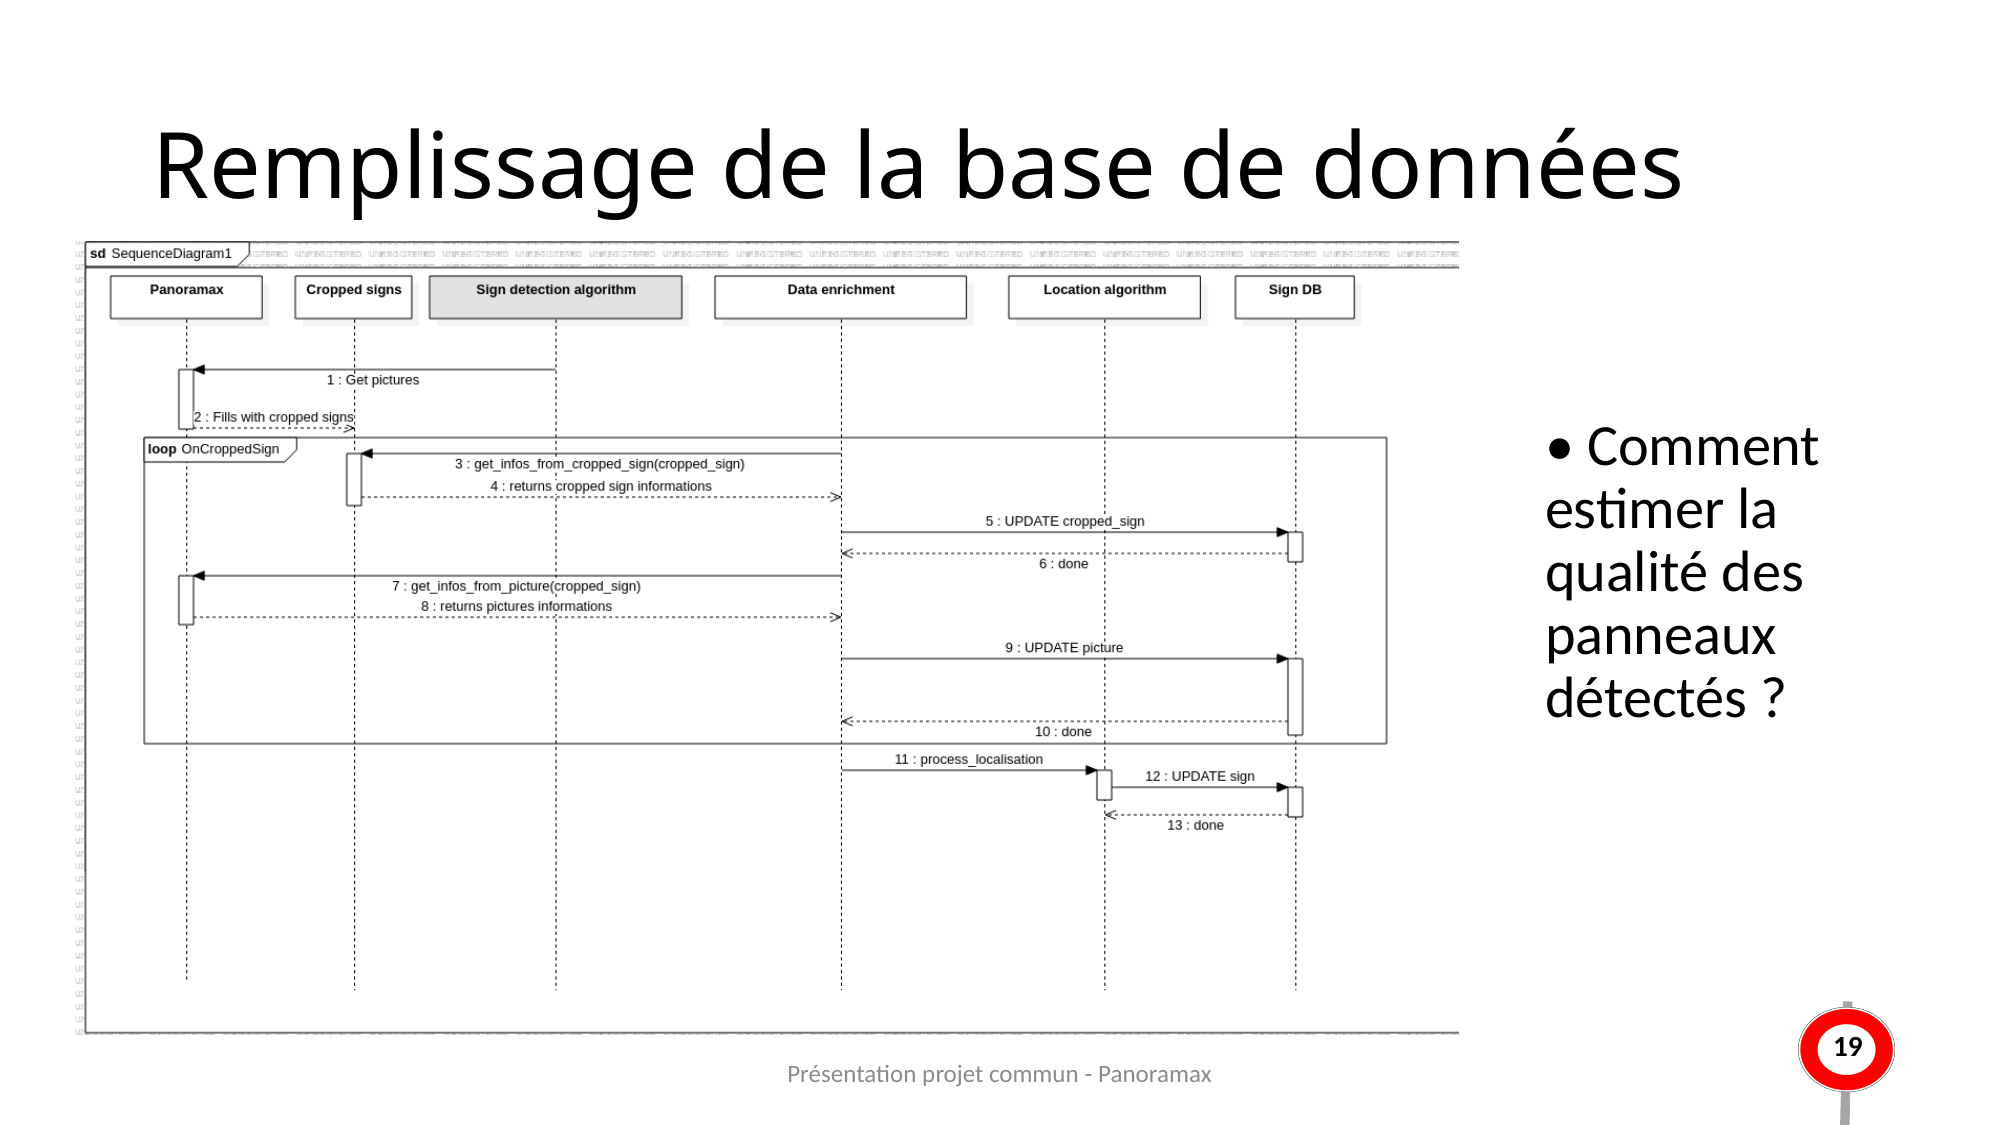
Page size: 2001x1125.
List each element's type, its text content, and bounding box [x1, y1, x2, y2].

title Remplissage de la base de données [137, 59, 1863, 278]
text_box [1844, 1092, 1848, 1125]
slide_number 19 [1427, 1014, 1798, 1075]
list • Comment estimer la qualité des panneaux détectés ? [1530, 408, 1933, 977]
picture [1798, 1007, 1895, 1092]
picture [75, 241, 1459, 1037]
footer Présentation projet commun - Panoramax [662, 1042, 1338, 1103]
